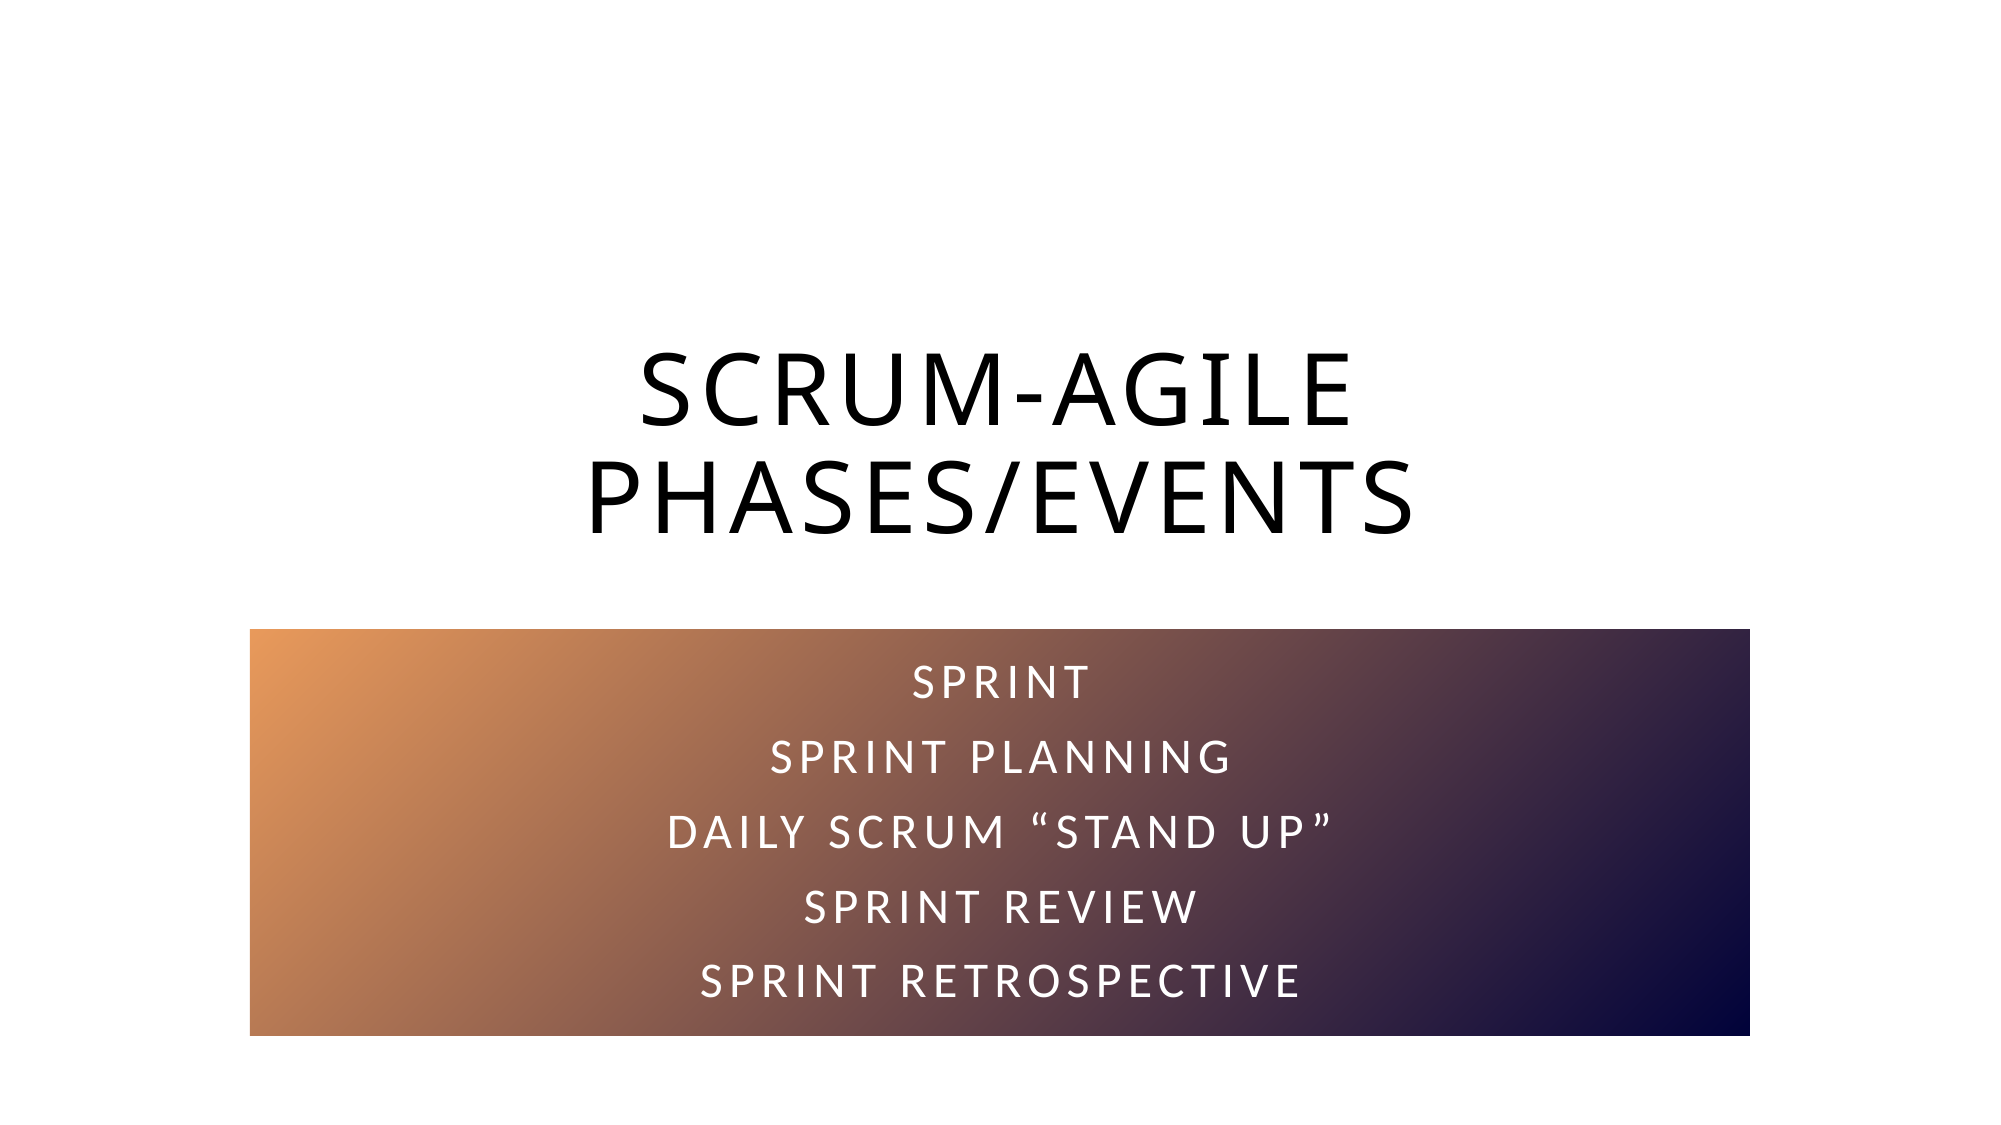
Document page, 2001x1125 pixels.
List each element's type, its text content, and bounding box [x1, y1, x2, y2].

title Scrum-Agile Phases/Events [249, 187, 1750, 563]
subtitle Sprint Sprint Planning Daily Scrum “Stand Up” Sprint Review Sprint Retrospective [249, 629, 1750, 1036]
